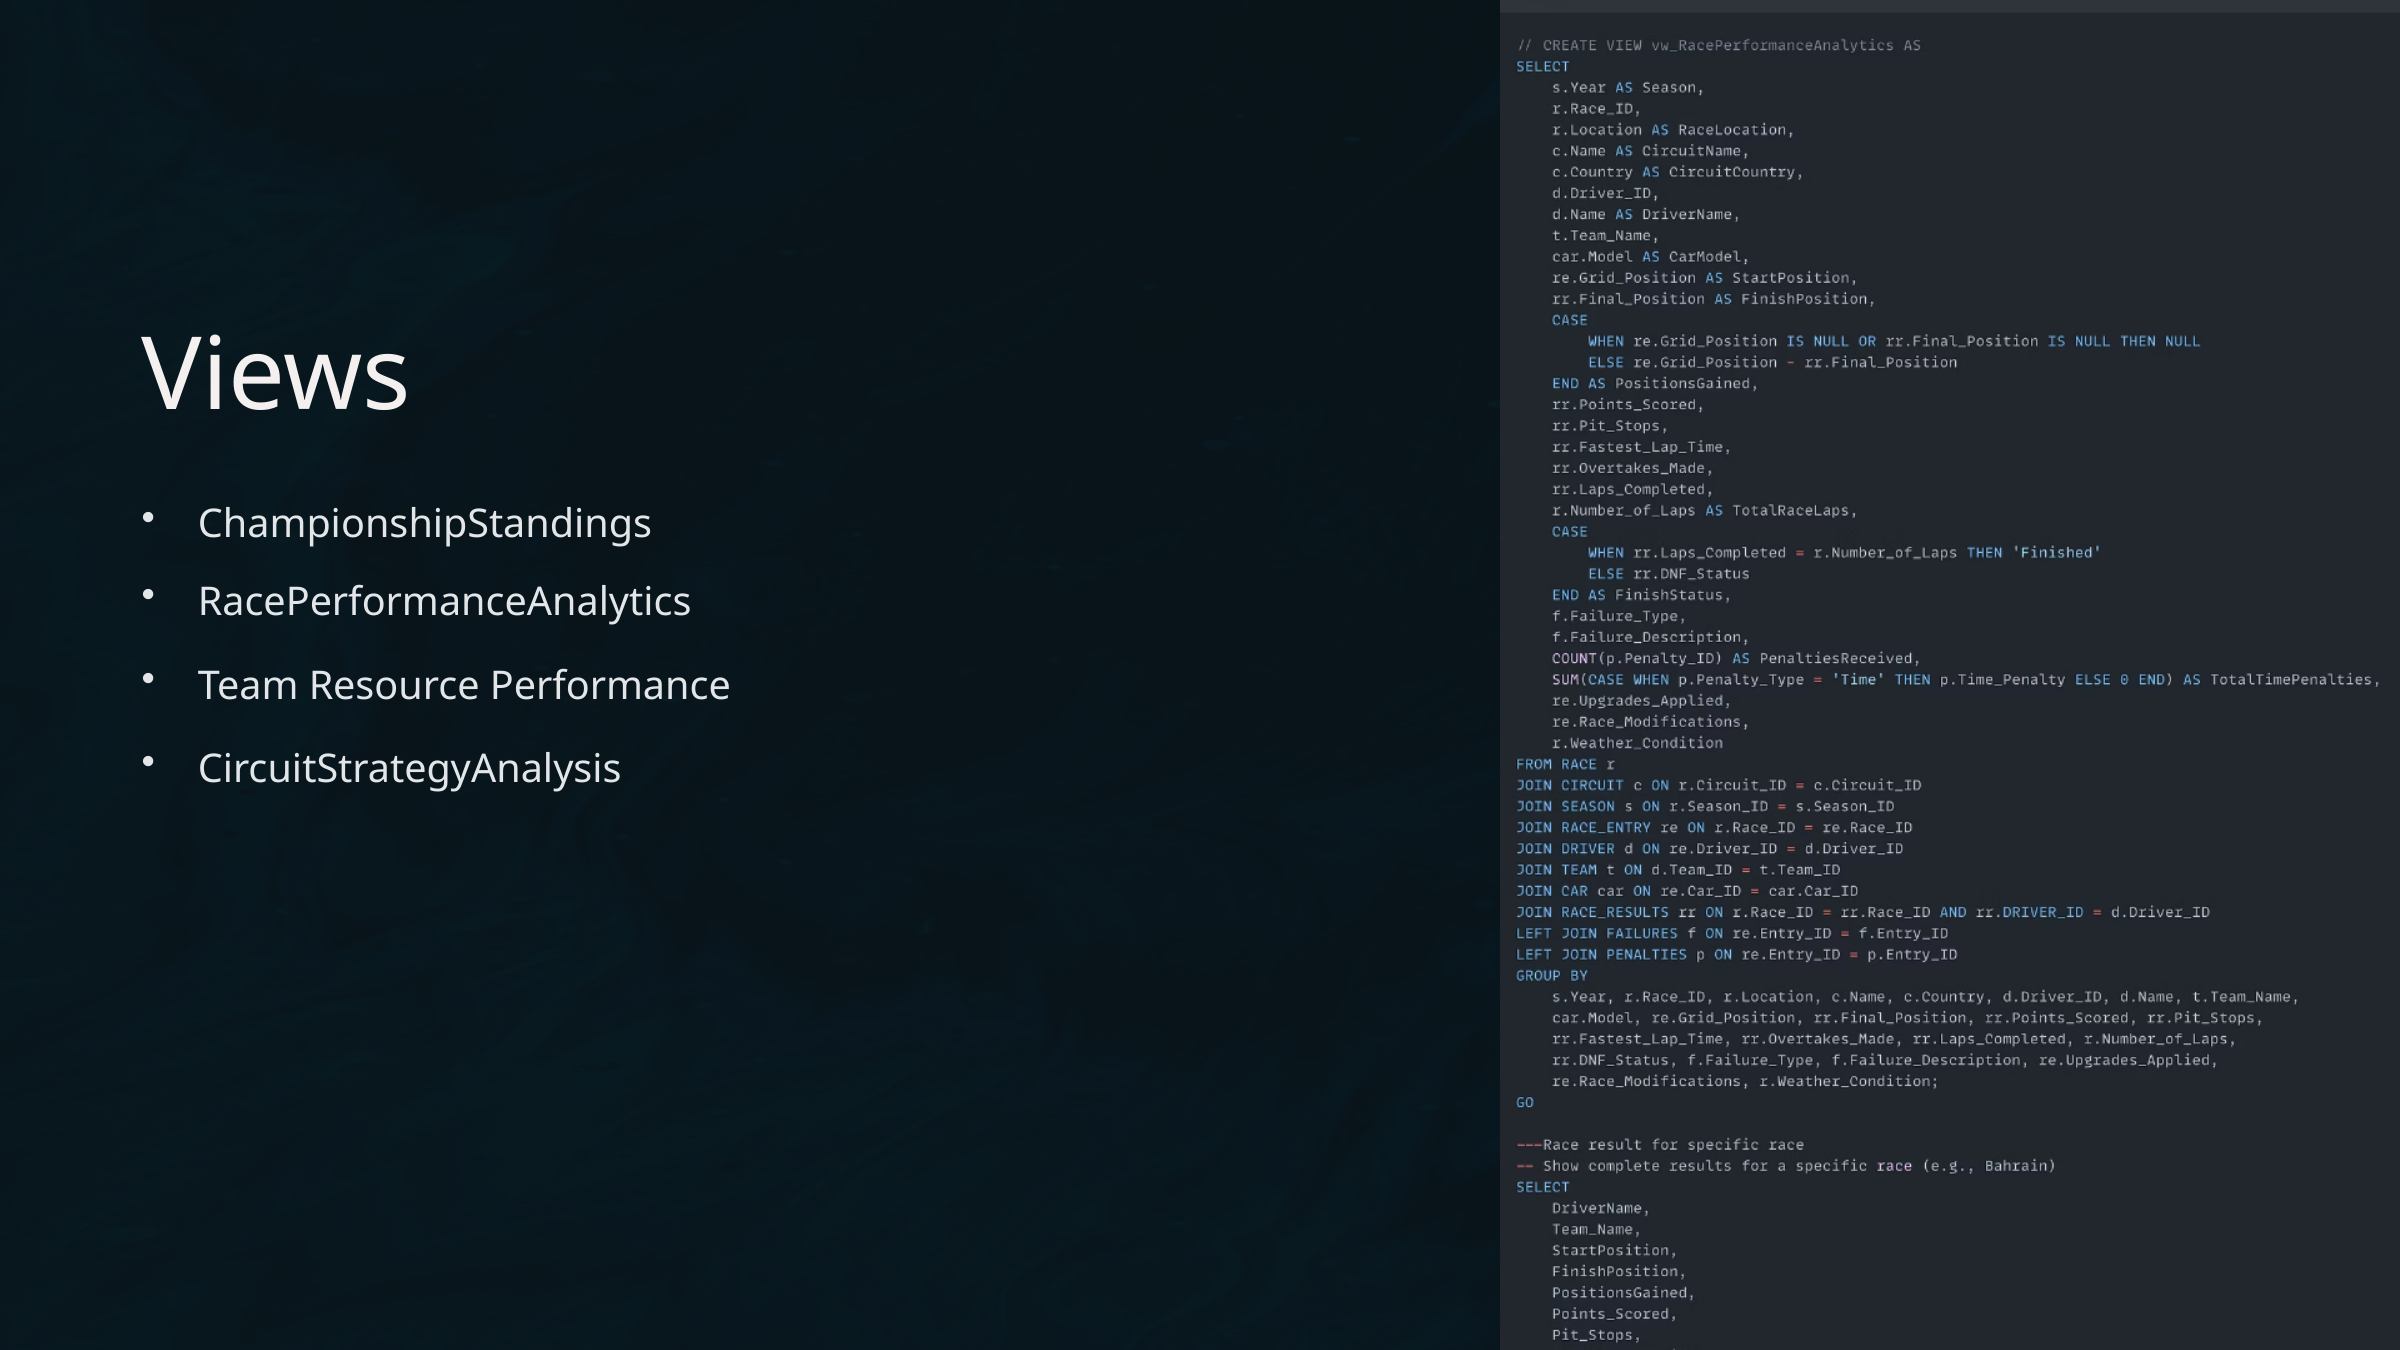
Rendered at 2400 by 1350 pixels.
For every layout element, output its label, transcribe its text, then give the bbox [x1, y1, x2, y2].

picture [1499, 0, 2400, 1350]
text_box ChampionshipStandings [141, 480, 1359, 546]
text_box RacePerformanceAnalytics [141, 558, 1359, 624]
text_box Team Resource Performance [141, 642, 1359, 708]
text_box Views [141, 303, 1154, 431]
text_box CircuitStrategyAnalysis [141, 725, 1359, 791]
